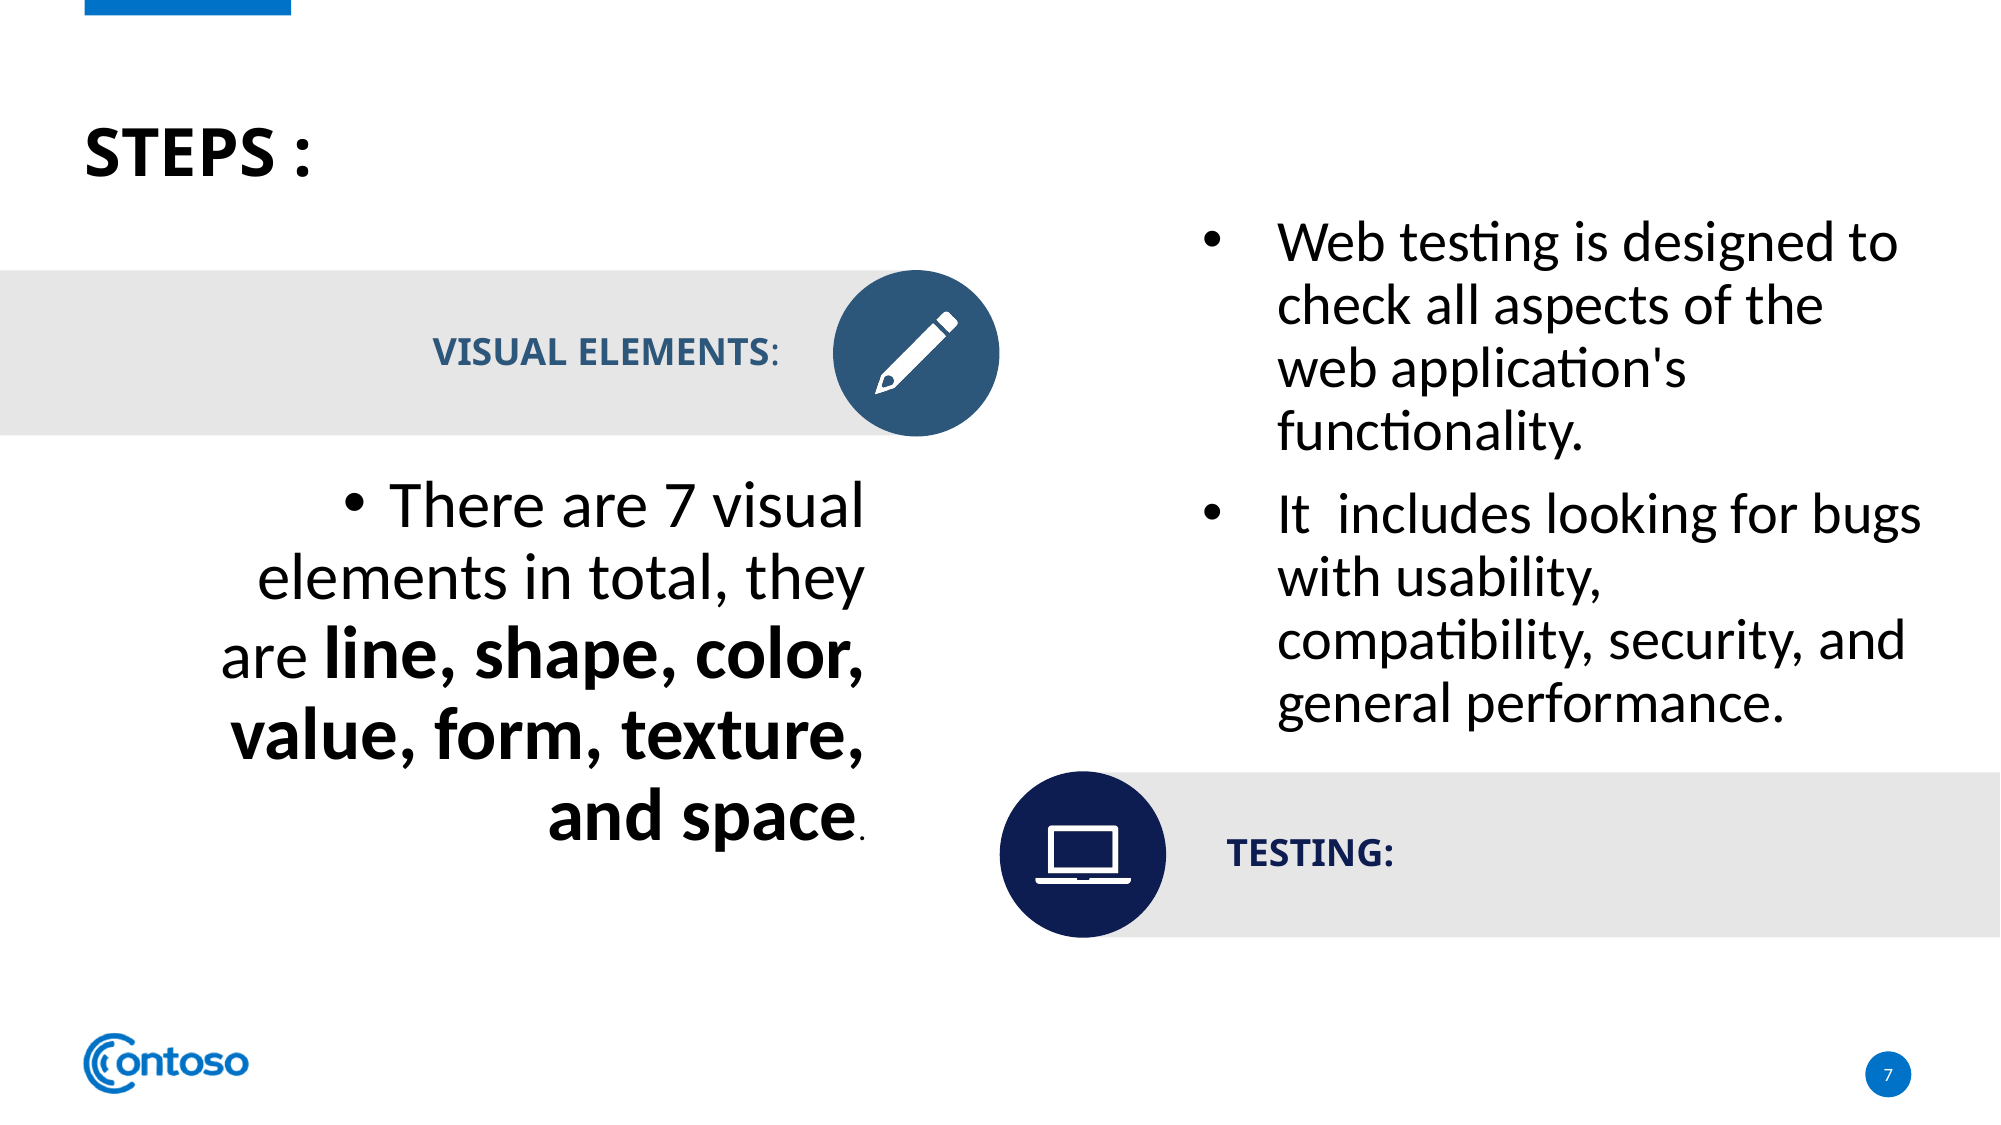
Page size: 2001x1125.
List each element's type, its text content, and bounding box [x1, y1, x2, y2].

picture [866, 303, 966, 403]
list There are 7 visual elements in total, they are line, shape, color, value, form, texture, and space. [111, 469, 867, 999]
slide_number 7 [1864, 1059, 1913, 1090]
list Web testing is designed to check all aspects of the web application's functionality. It includes looking for bugs with usability, compatibility, security, and general performance. [1202, 206, 1930, 736]
list Testing: [1226, 814, 1792, 896]
list Visual elements: [214, 312, 780, 394]
title Steps : [84, 40, 1914, 192]
picture [77, 1027, 254, 1095]
picture [1033, 804, 1133, 905]
